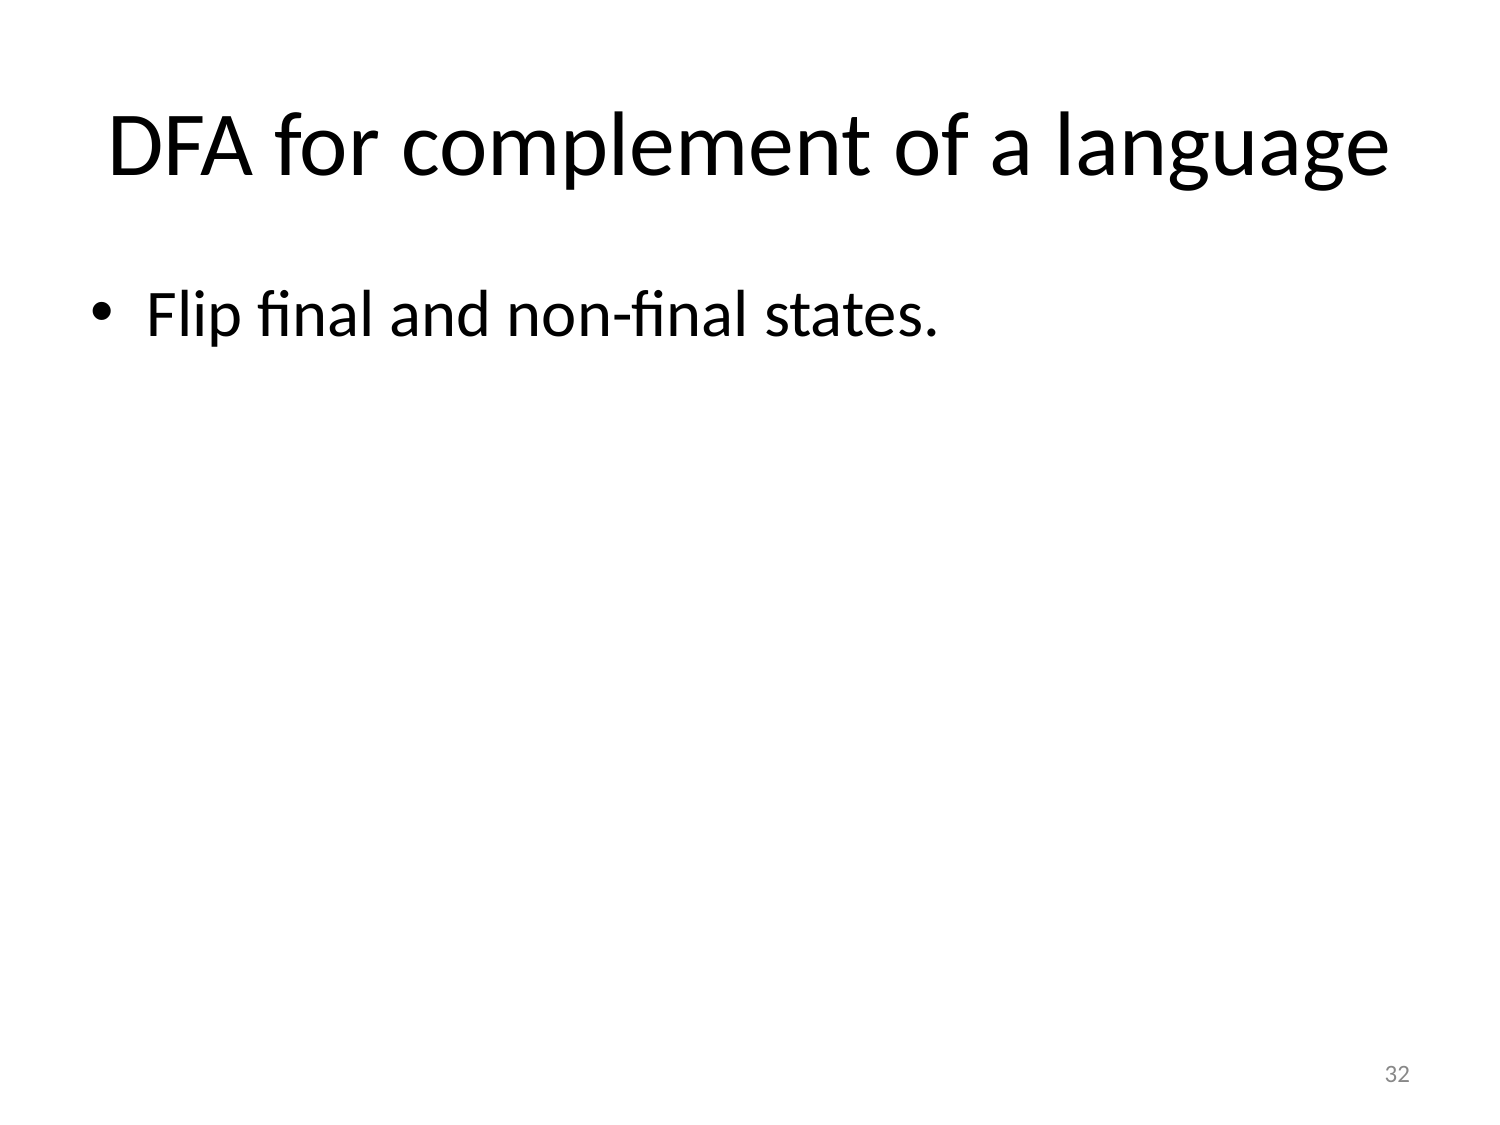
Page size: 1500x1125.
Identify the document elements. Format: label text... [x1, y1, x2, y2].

title DFA for complement of a language [75, 45, 1425, 233]
list Flip final and non-final states. [75, 262, 1425, 1005]
slide_number ‹#› [1074, 1042, 1425, 1103]
